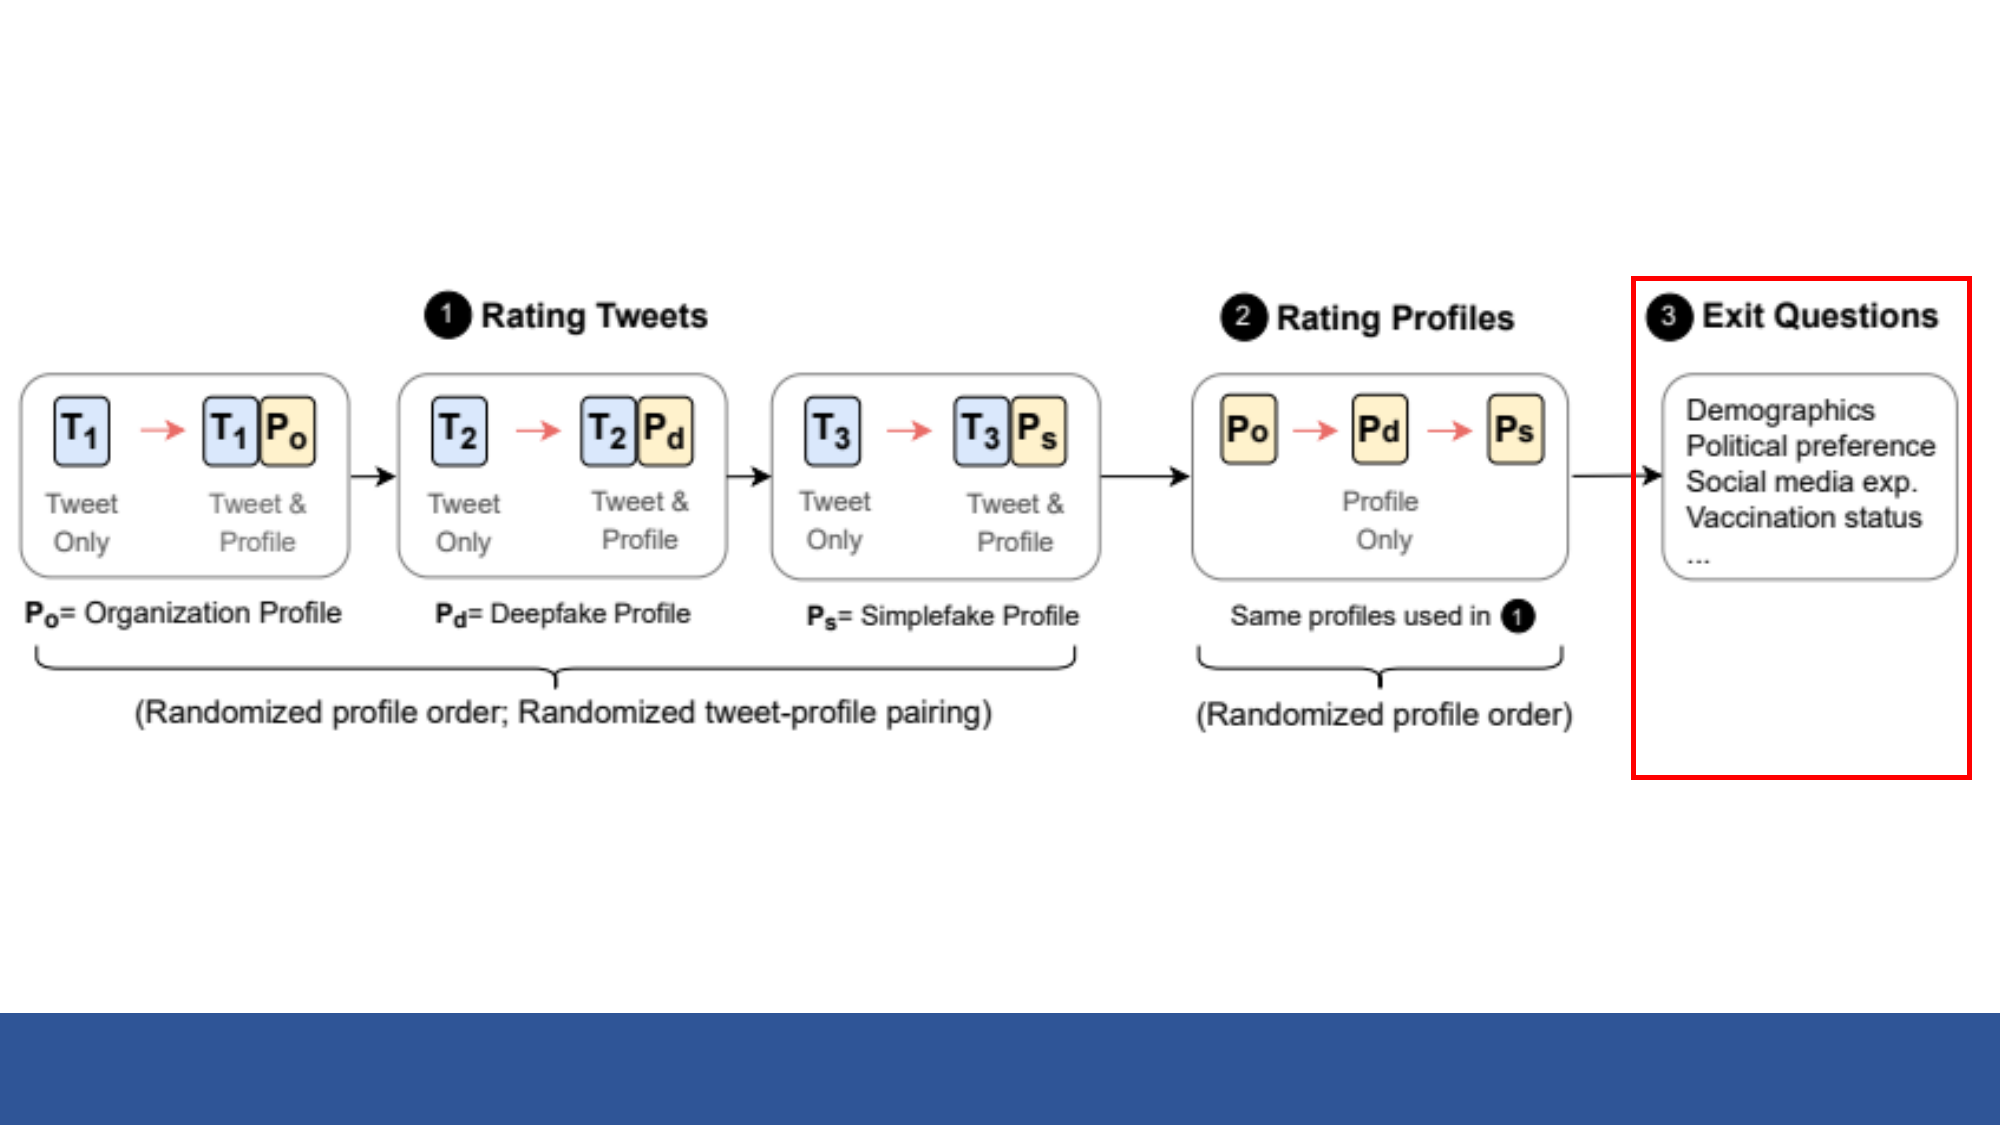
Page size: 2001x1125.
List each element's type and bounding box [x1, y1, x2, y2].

list [0, 278, 1999, 753]
text_box [0, 1012, 2000, 1125]
text_box [1632, 753, 1970, 779]
